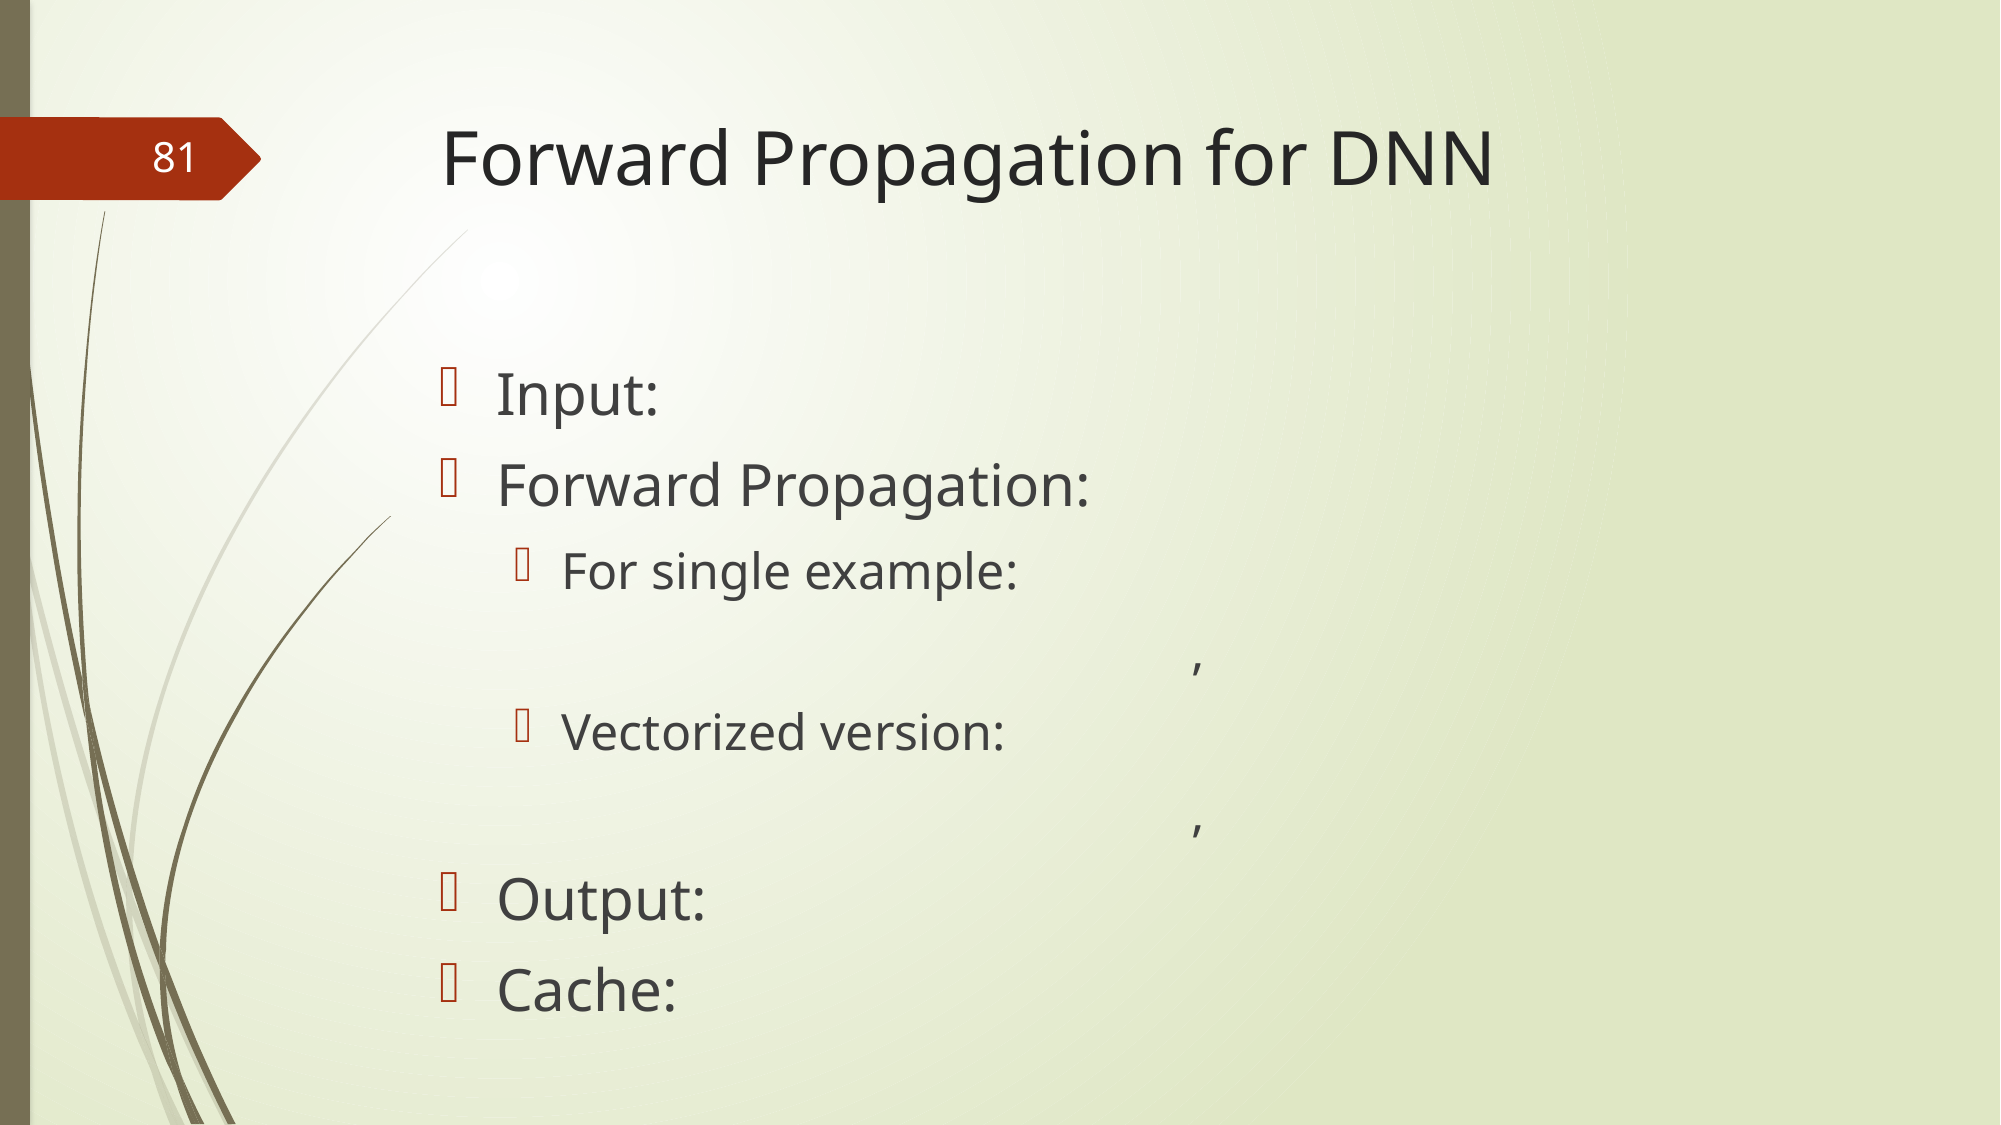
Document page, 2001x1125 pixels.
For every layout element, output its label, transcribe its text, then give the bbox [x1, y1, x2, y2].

slide_number 81 [87, 129, 216, 190]
title Forward Propagation for DNN [425, 102, 1888, 313]
